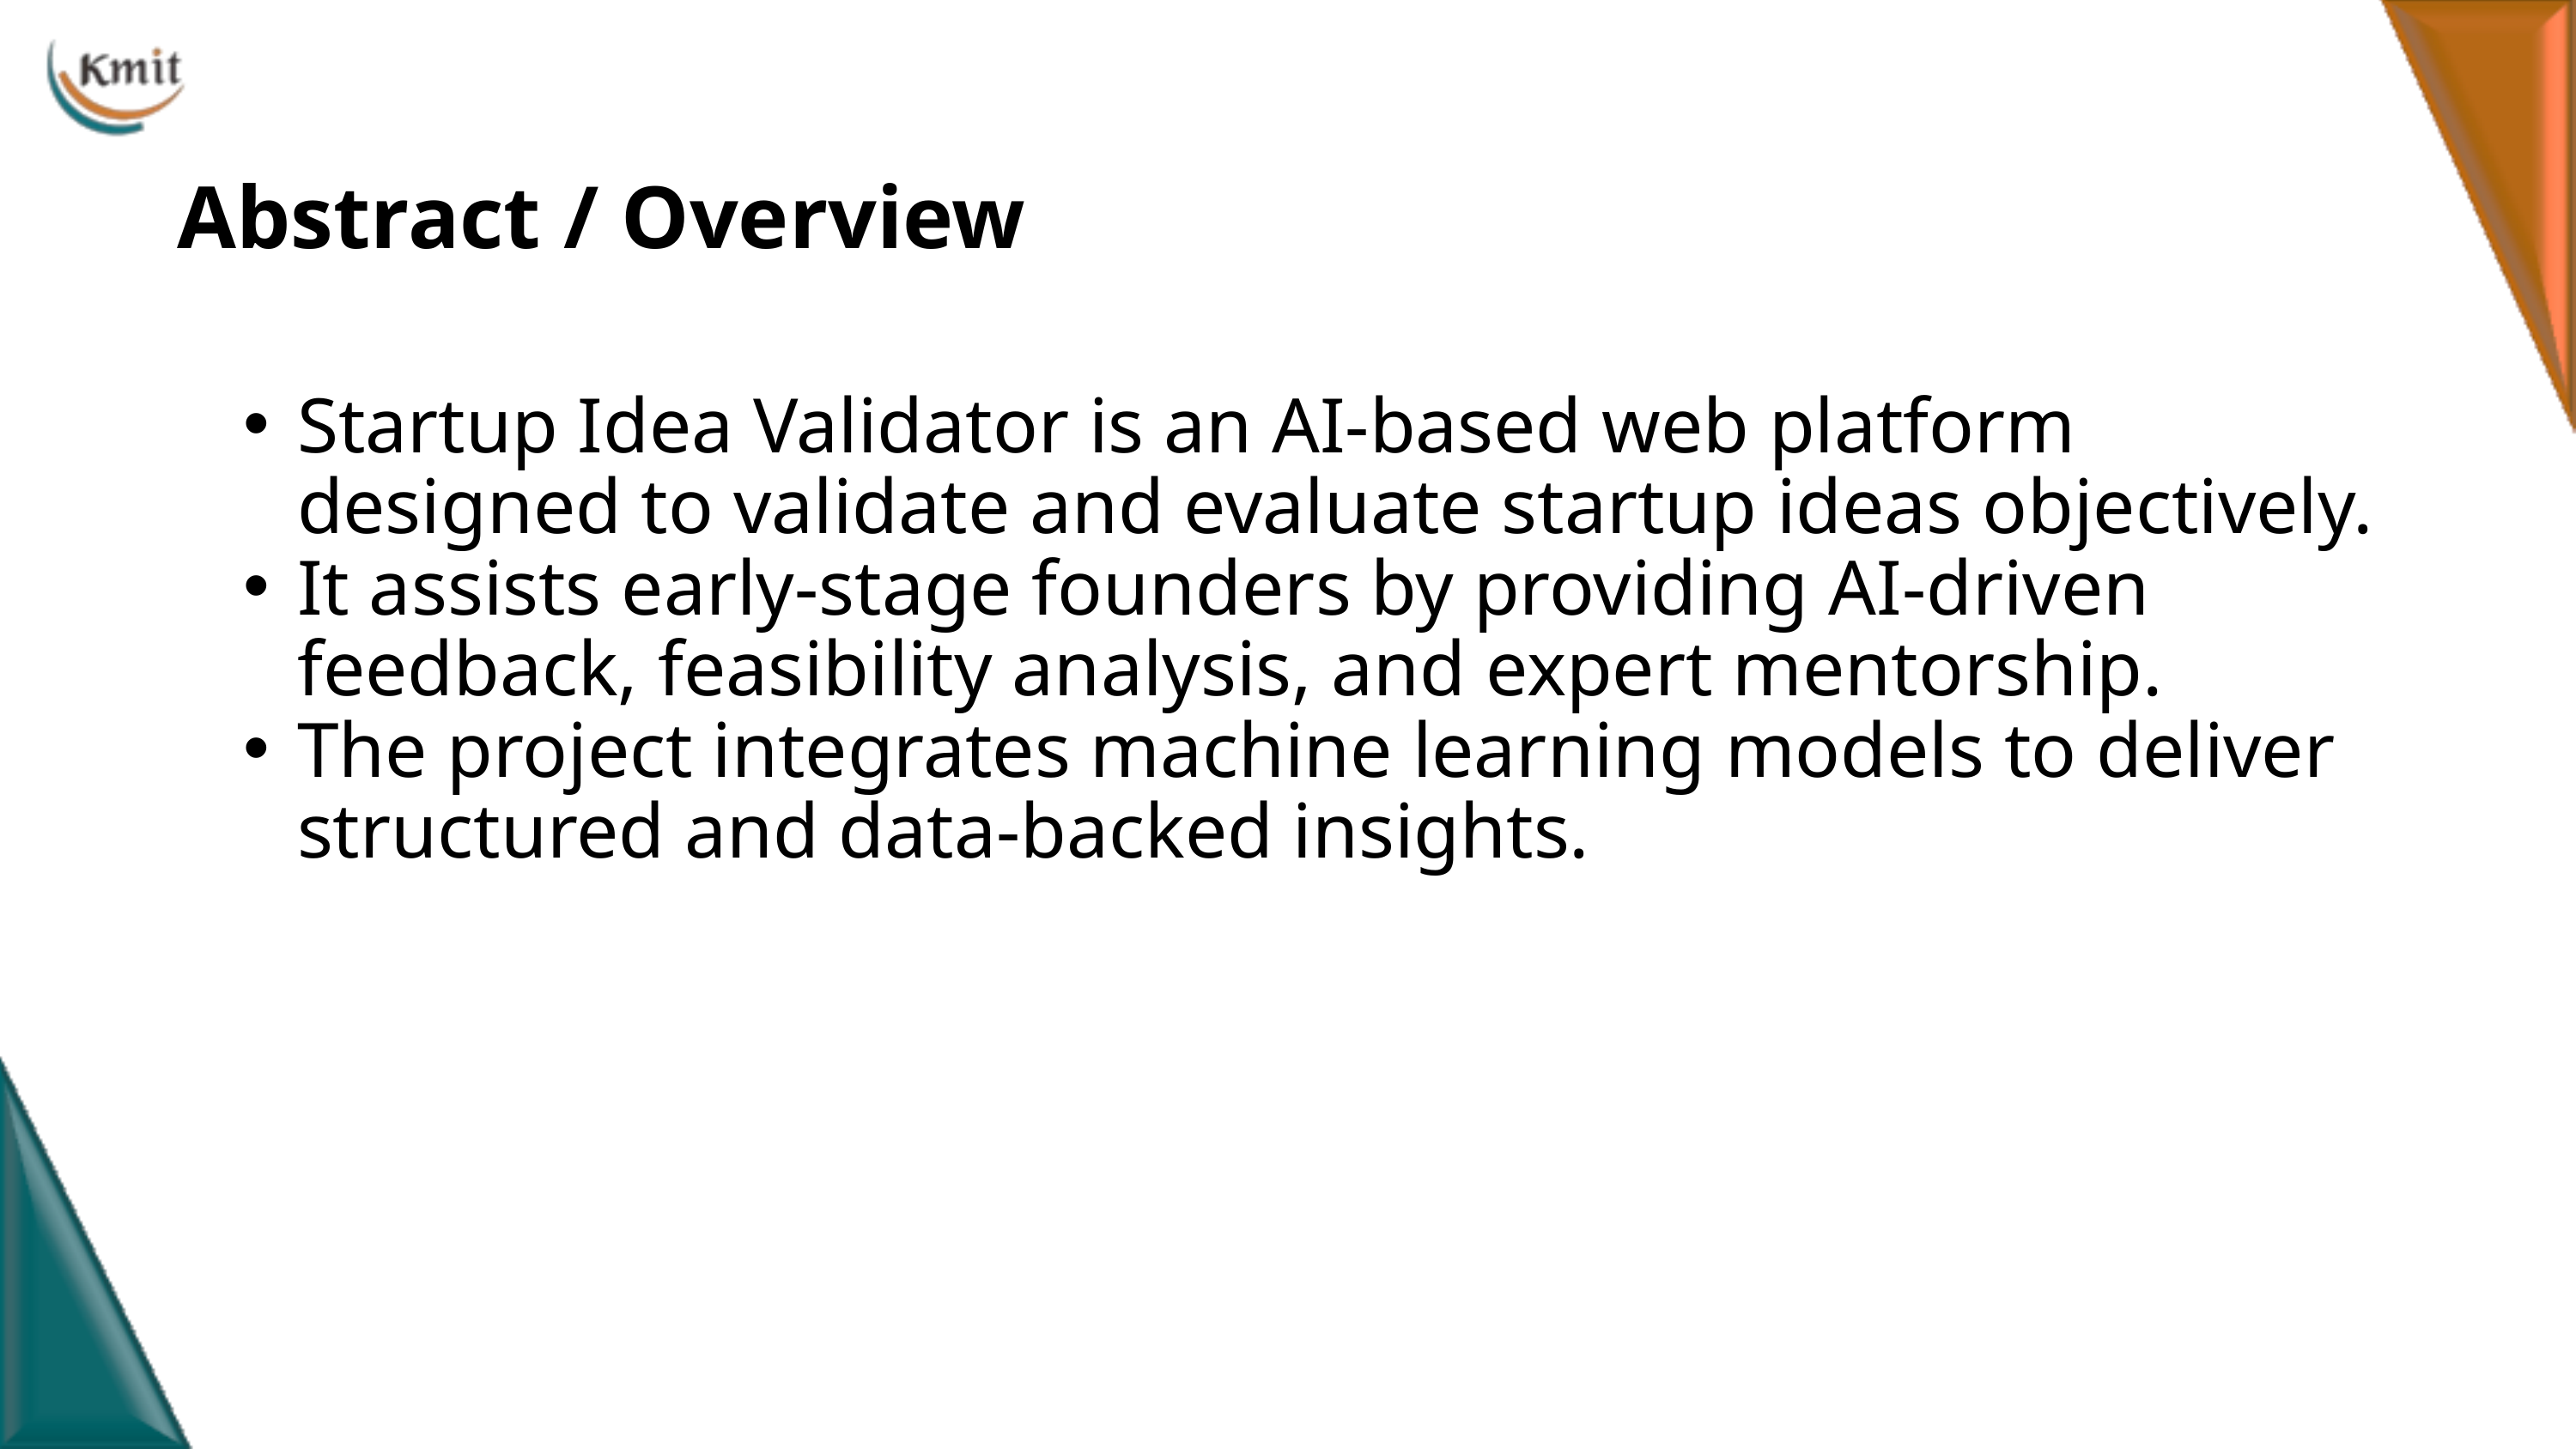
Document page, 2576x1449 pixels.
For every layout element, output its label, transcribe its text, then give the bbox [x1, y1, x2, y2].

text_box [177, 76, 2399, 358]
text_box Startup Idea Validator is an AI-based web platform designed to validate and evaluate startup ideas objectively. It assists early-stage founders by providing AI-driven feedback, feasibility analysis, and expert mentorship. The project integrates machine learning models to deliver structured and data-backed insights. [190, 386, 2386, 874]
text_box [0, 0, 2576, 1449]
